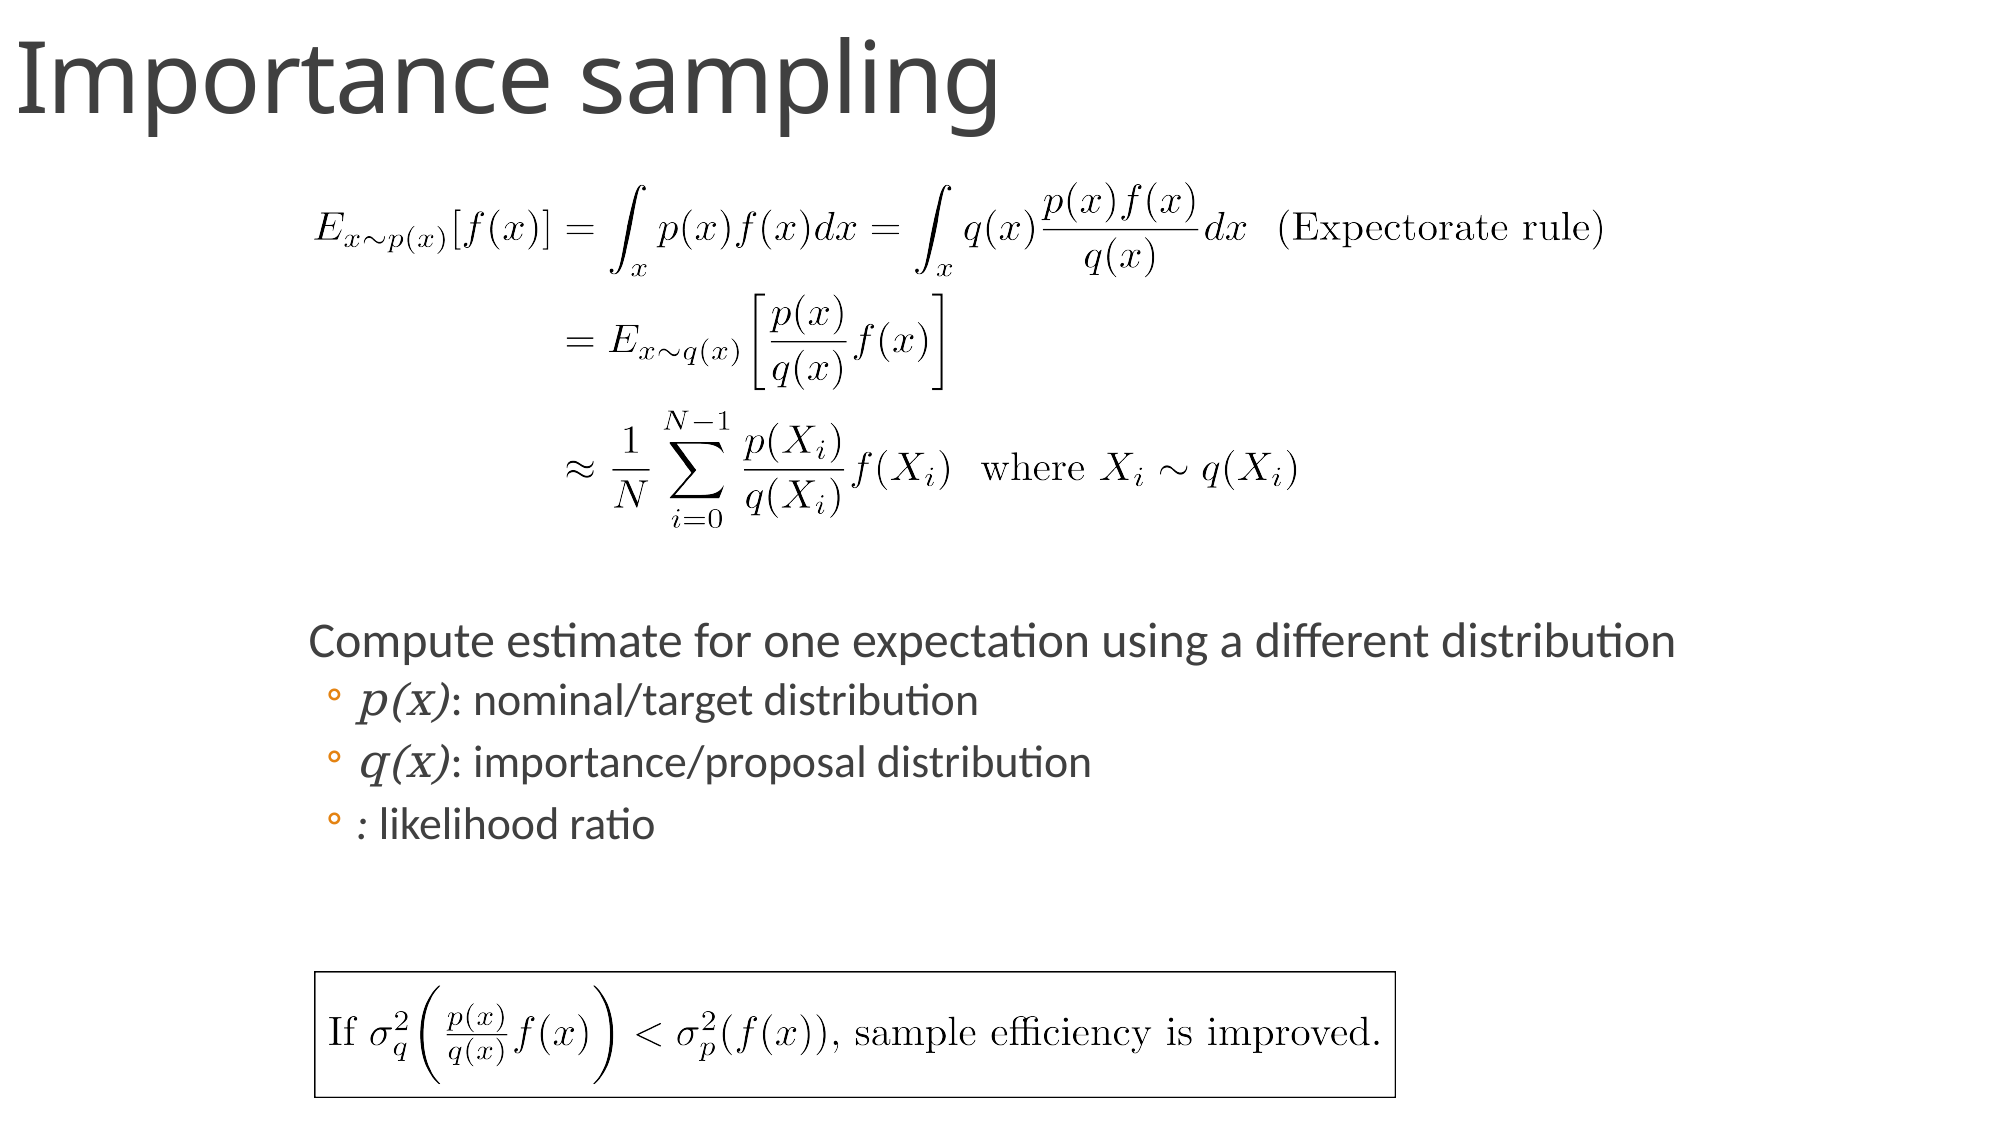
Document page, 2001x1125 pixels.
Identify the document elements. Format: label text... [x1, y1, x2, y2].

picture [314, 182, 1603, 529]
picture [314, 970, 1397, 1099]
title Importance sampling [0, 0, 1686, 142]
